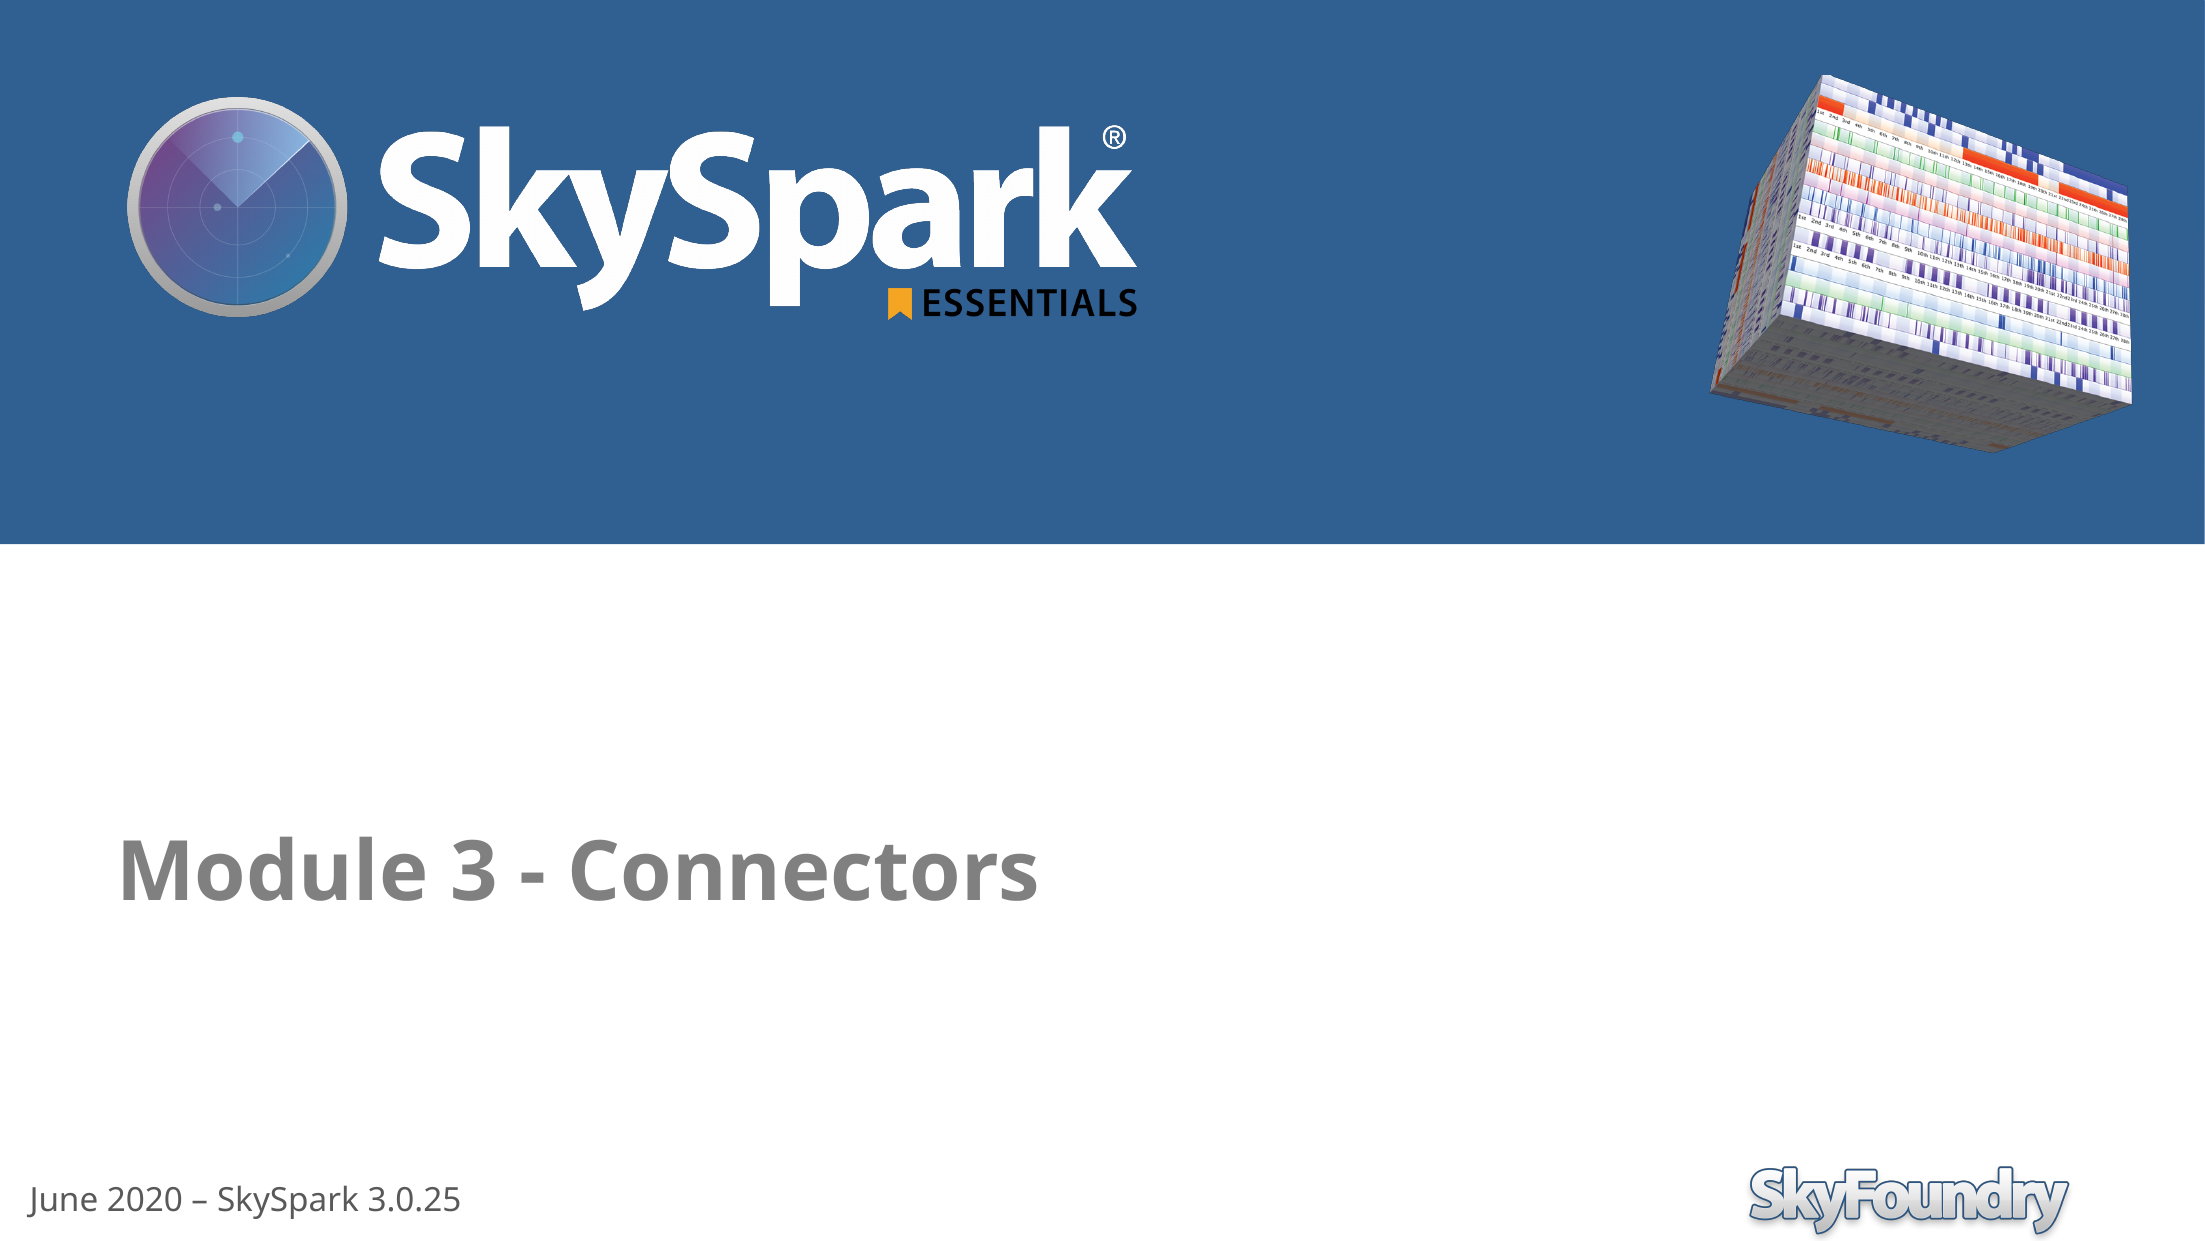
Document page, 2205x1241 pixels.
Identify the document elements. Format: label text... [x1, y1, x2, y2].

picture [1739, 1145, 2076, 1241]
picture [127, 82, 1140, 325]
picture [1693, 75, 2147, 470]
list Module 3 - Connectors [101, 821, 2165, 934]
